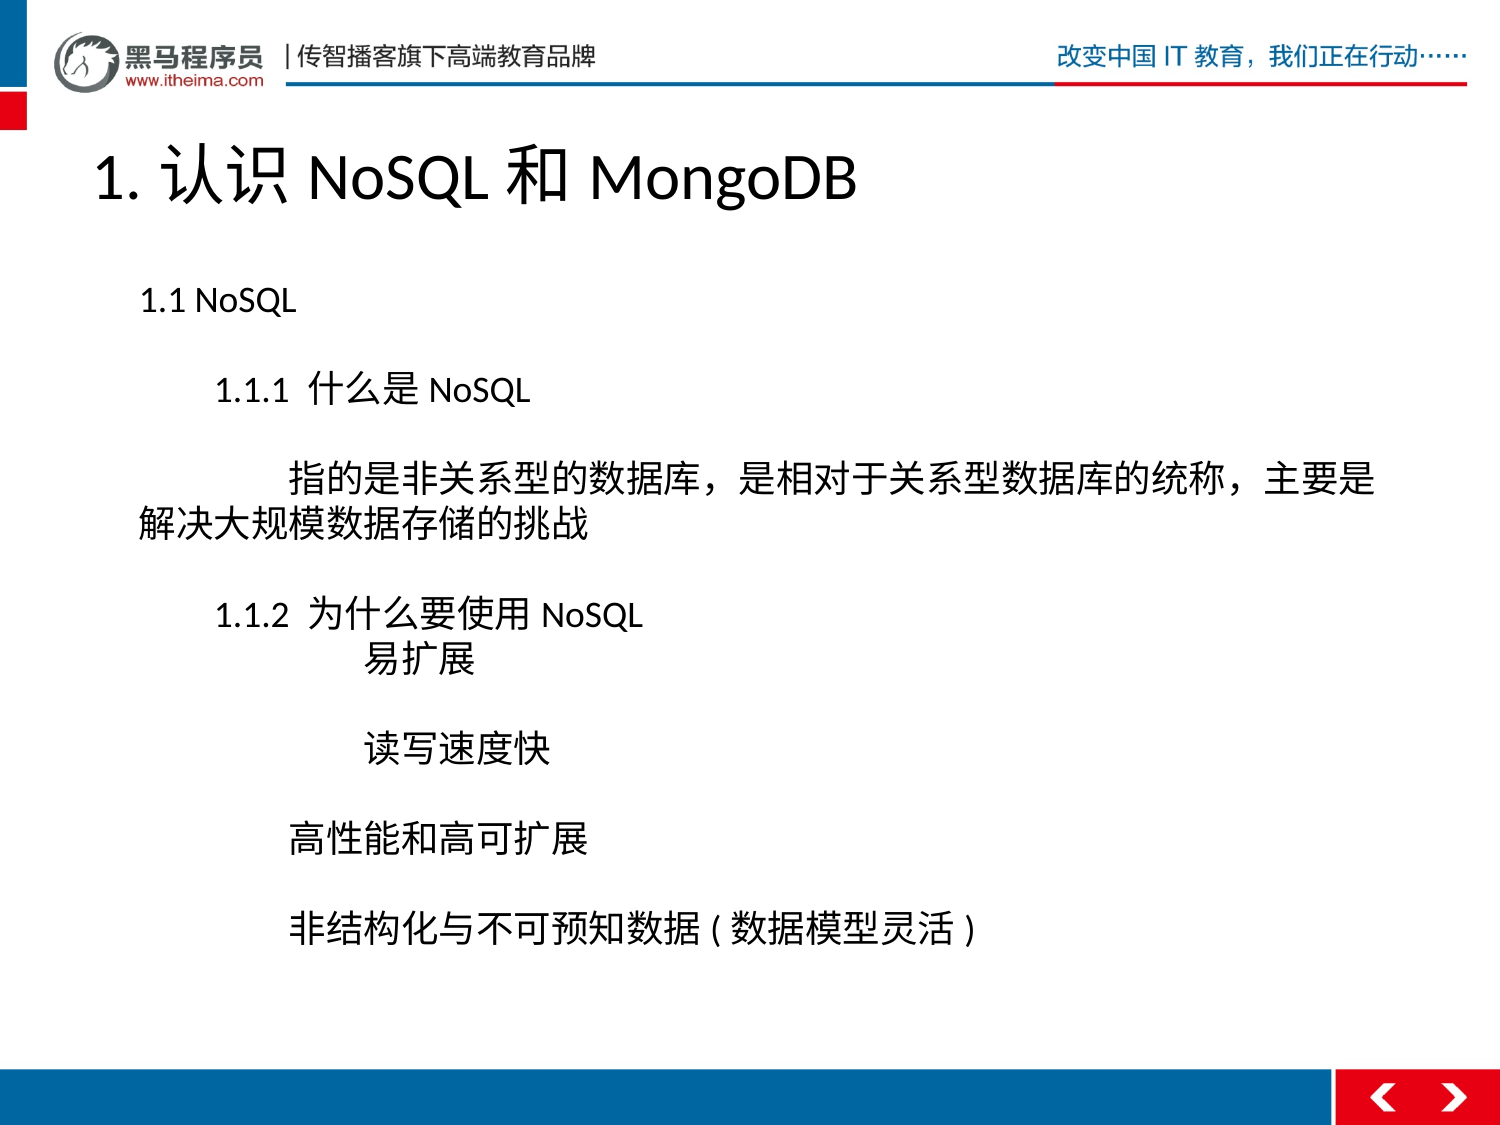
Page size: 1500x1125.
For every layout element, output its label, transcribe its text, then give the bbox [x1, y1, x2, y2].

title 1.认识NoSQL和MongoDB [76, 137, 1427, 209]
picture [0, 0, 1500, 1125]
text_box 1.1 NoSQL 1.1.1 什么是NoSQL 指的是非关系型的数据库，是相对于关系型数据库的统称，主要是解决大规模数据存储的挑战 1.1.2 为什么要使用NoSQL 易扩展 读写速度快 高性能和高可扩展 非结构化与不可预知数据(数据模型灵活) [123, 267, 1427, 1002]
